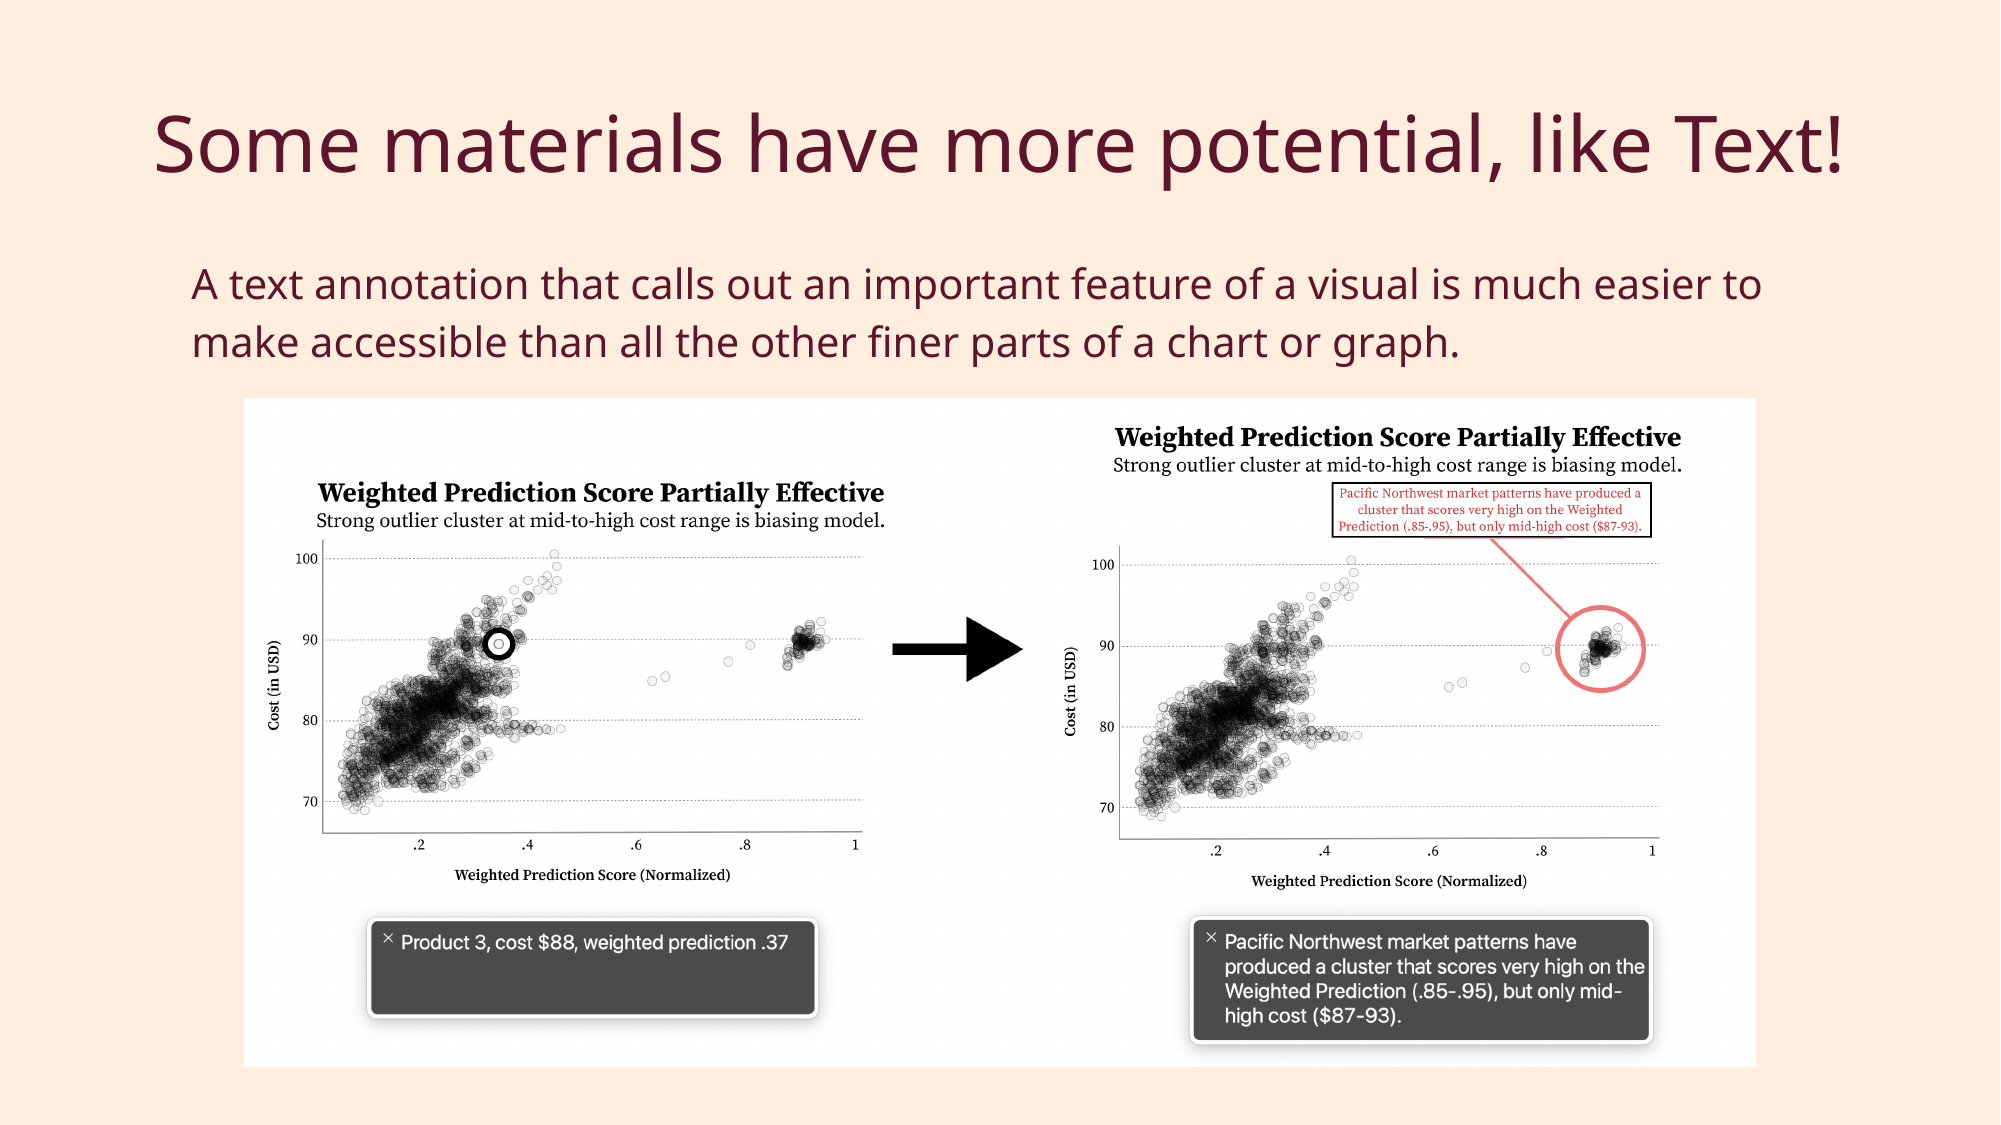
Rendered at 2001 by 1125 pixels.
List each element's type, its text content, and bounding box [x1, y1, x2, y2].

list A text annotation that calls out an important feature of a visual is much easier to make accessible than all the other finer parts of a chart or graph. [176, 235, 1824, 1000]
title Some materials have more potential, like Text! [118, 79, 1882, 205]
picture [244, 398, 1756, 1067]
